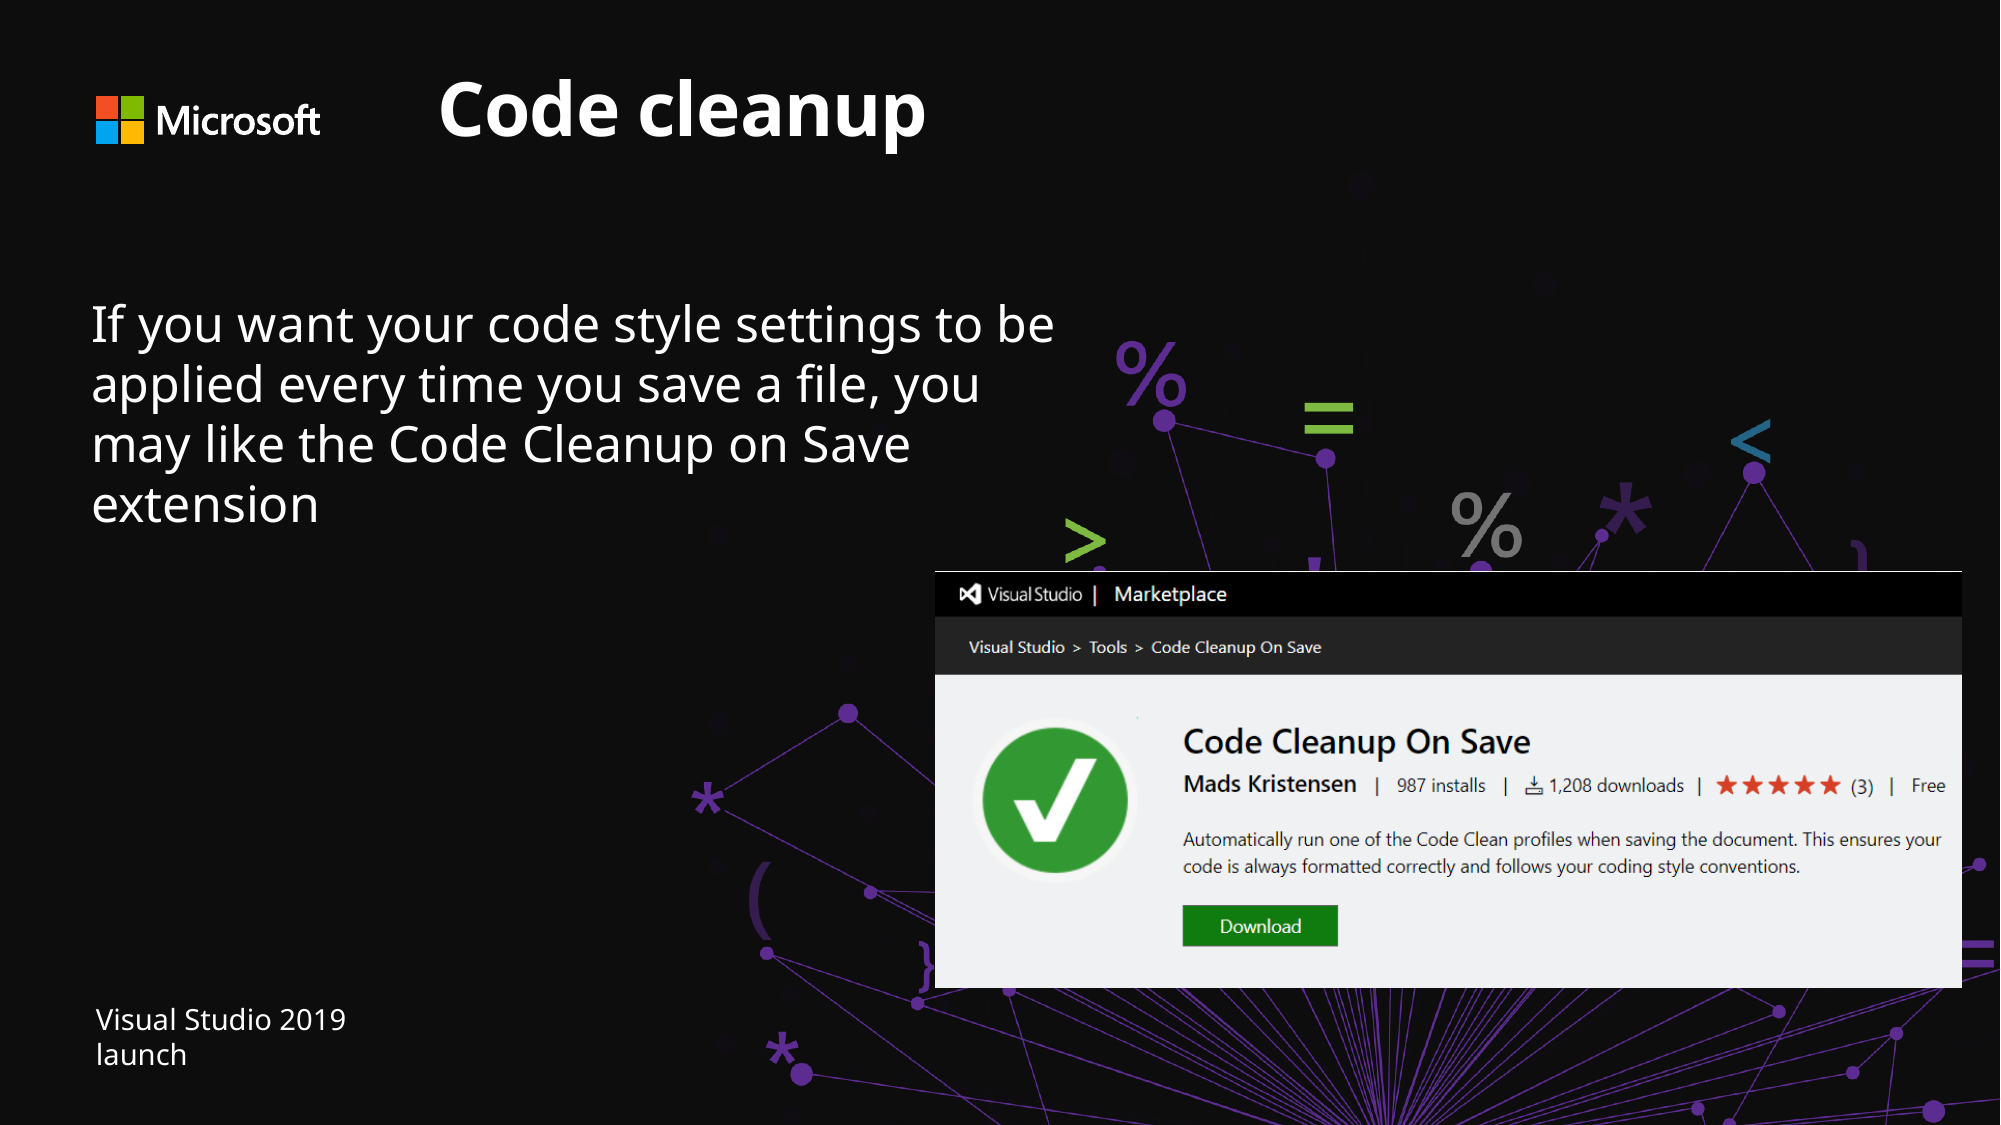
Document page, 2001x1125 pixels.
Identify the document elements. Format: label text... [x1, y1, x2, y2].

picture [691, 171, 2001, 1125]
text_box If you want your code style settings to be applied every time you save a file, you may like the Code Cleanup on Save extension [91, 292, 1067, 533]
title Code cleanup [437, 60, 1886, 152]
